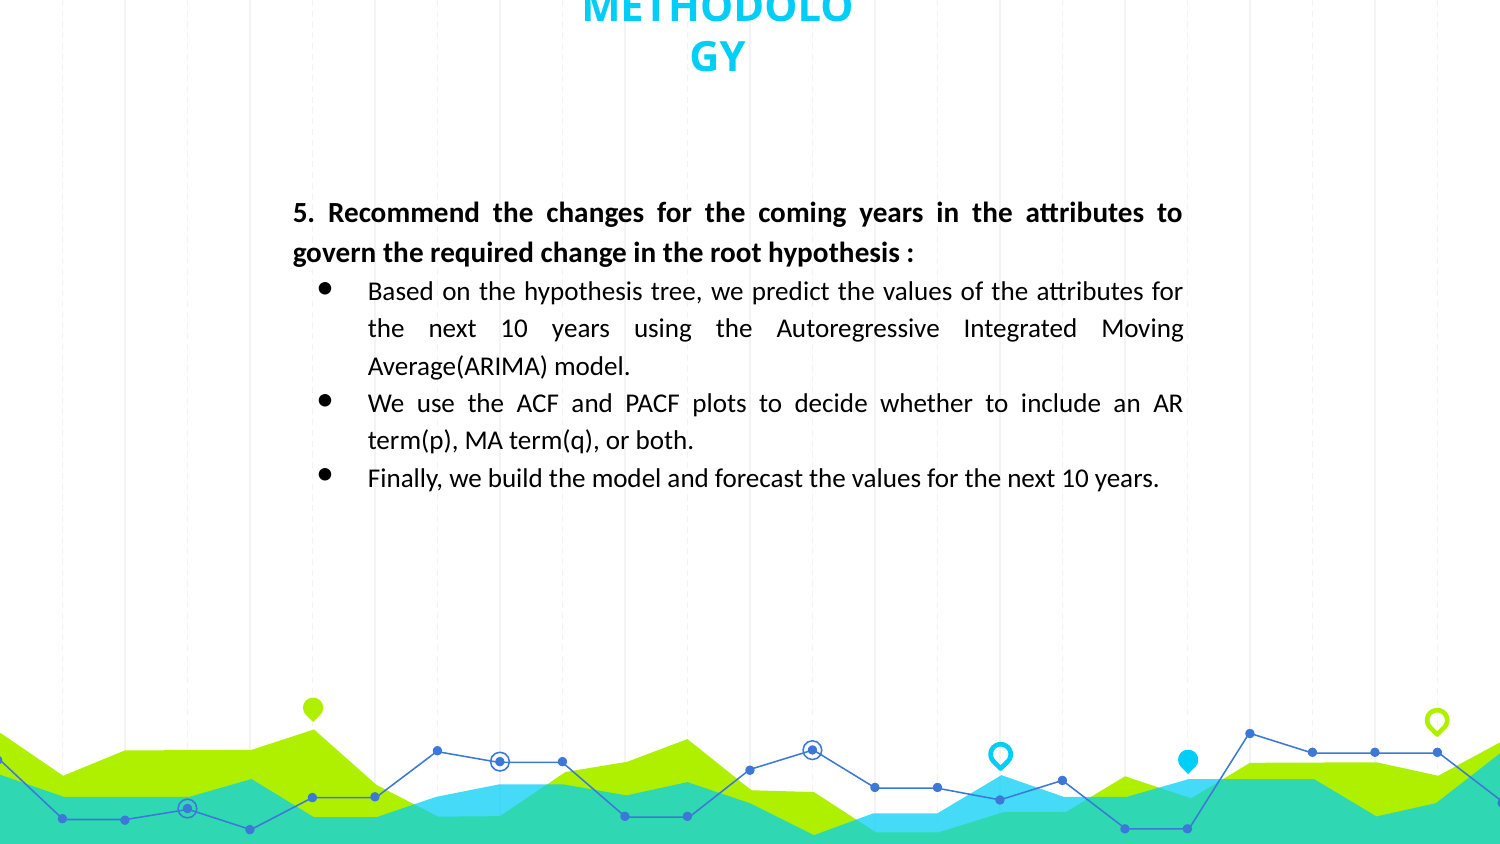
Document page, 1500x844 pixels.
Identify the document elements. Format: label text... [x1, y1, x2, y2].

text_box 5. Recommend the changes for the coming years in the attributes to govern the required change in the root hypothesis : Based on the hypothesis tree, we predict the values of the attributes for the next 10 years using the Autoregressive Integrated Moving Average(ARIMA) model. We use the ACF and PACF plots to decide whether to include an AR term(p), MA term(q), or both. Finally, we build the model and forecast the values for the next 10 years. [277, 173, 1199, 588]
title METHODOLOGY [552, 13, 883, 95]
